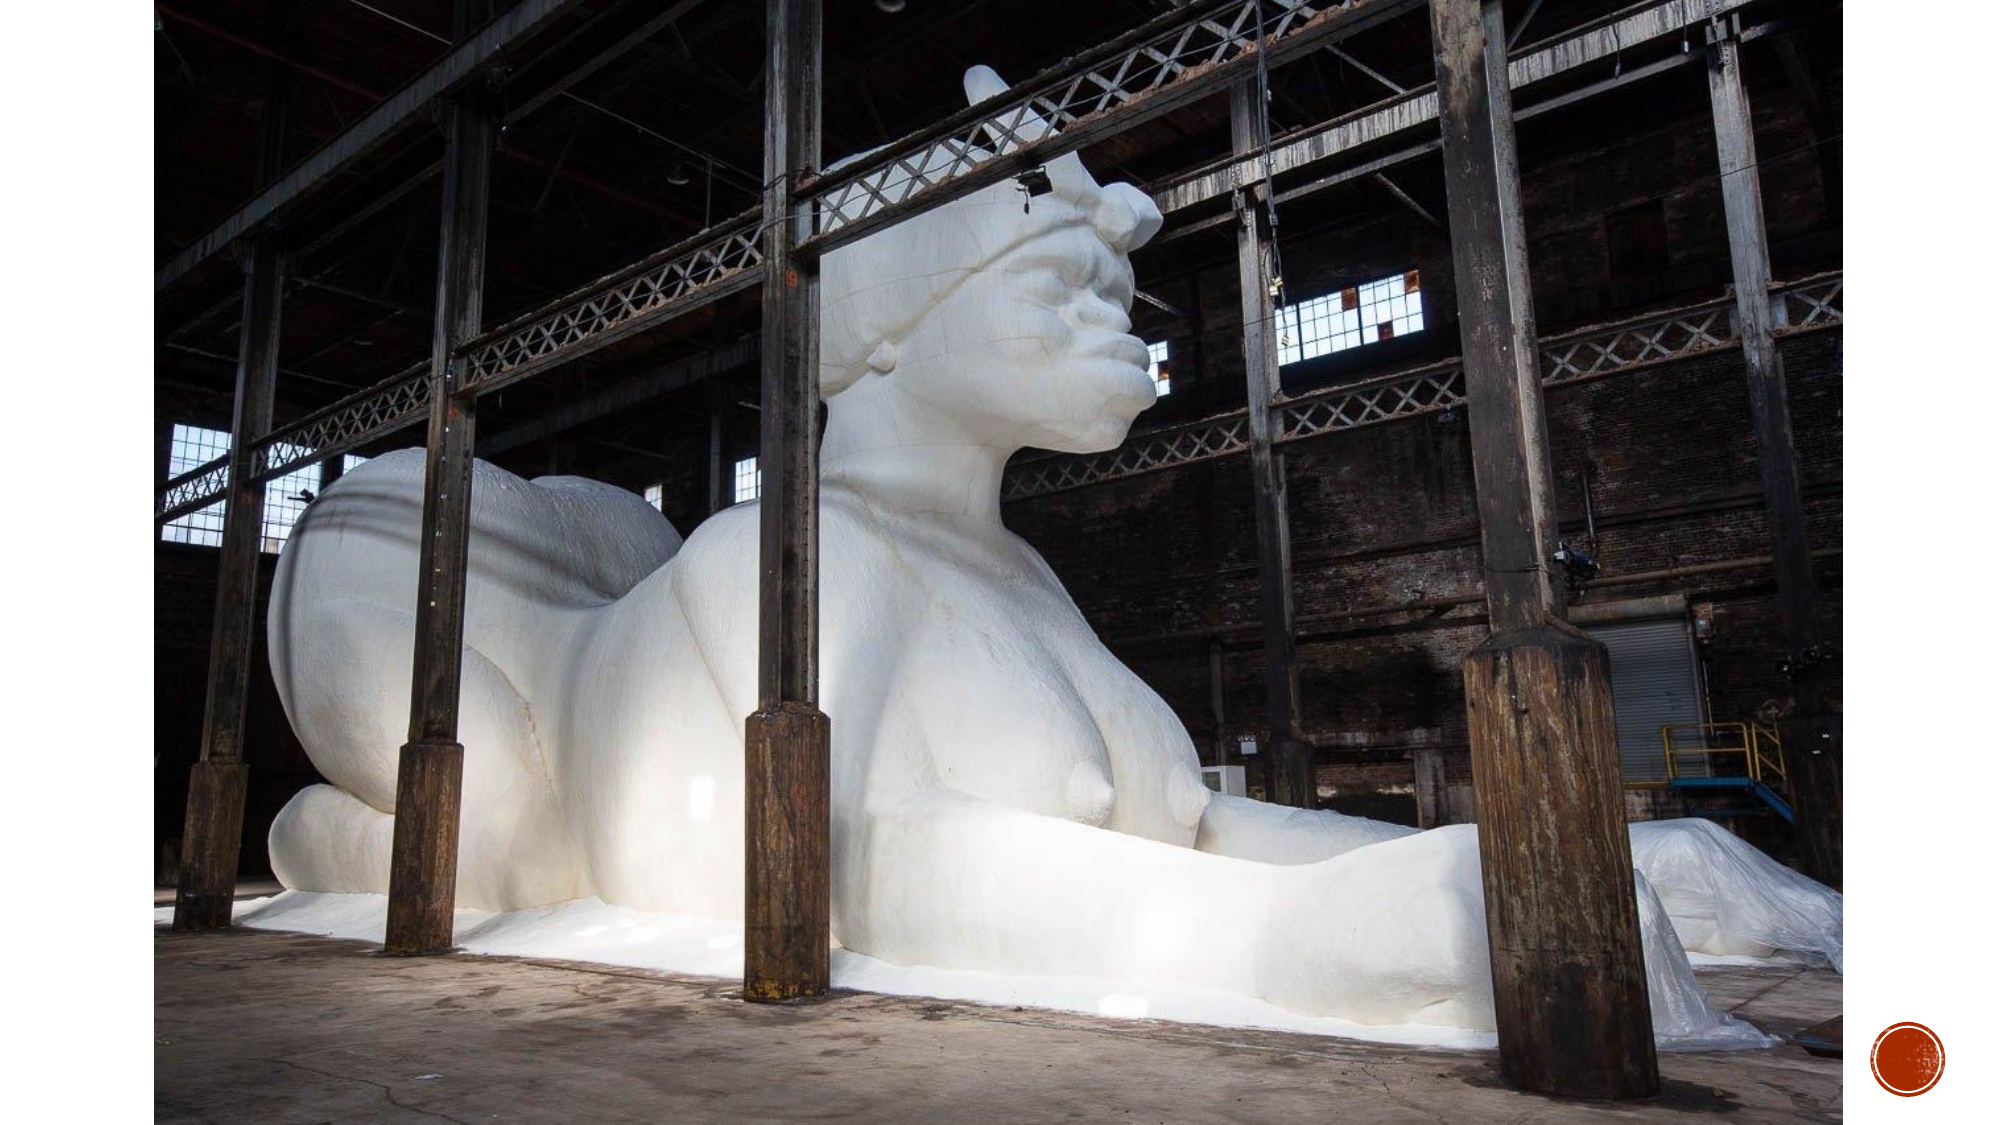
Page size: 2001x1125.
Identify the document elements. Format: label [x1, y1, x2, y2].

picture [154, 0, 1843, 1125]
